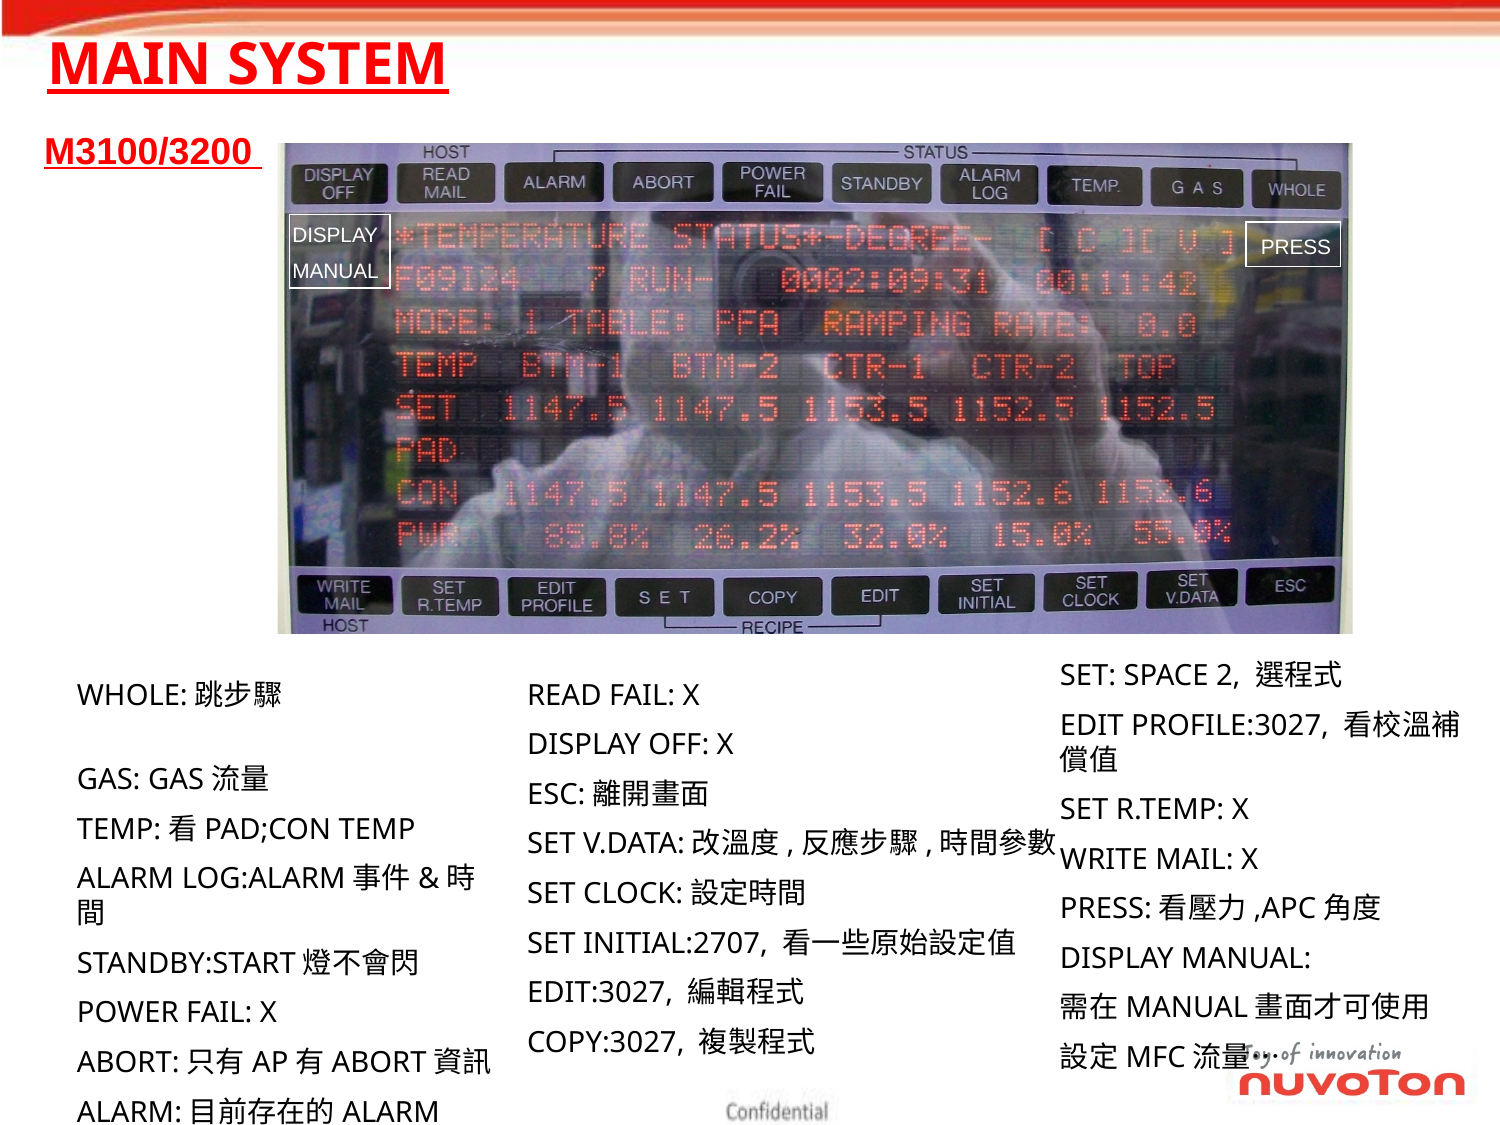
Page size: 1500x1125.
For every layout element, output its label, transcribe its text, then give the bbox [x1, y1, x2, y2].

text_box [277, 143, 1353, 634]
title MAIN SYSTEM [17, 19, 479, 135]
picture [1, 0, 1500, 1125]
text_box M3100/3200 [29, 135, 319, 180]
text_box SET: SPACE 2, 選程式 EDIT PROFILE:3027, 看校溫補償值 SET R.TEMP: X WRITE MAIL: X PRESS:看壓力,APC角度 DISPLAY MANUAL: 需在MANUAL畫面才可使用 設定MFC流量… [1045, 649, 1483, 1081]
text_box READ FAIL: X DISPLAY OFF: X ESC:離開畫面 SET V.DATA:改溫度,反應步驟,時間參數 SET CLOCK:設定時間 SET INITIAL:2707, 看一些原始設定值 EDIT:3027, 編輯程式 COPY:3027, 複製程式 [512, 668, 1045, 1066]
text_box WHOLE:跳步驟 GAS: GAS流量 TEMP:看PAD;CON TEMP ALARM LOG:ALARM事件&時間 STANDBY:START燈不會閃 POWER FAIL: X ABORT:只有AP有ABORT資訊 ALARM:目前存在的ALARM [62, 668, 517, 1125]
